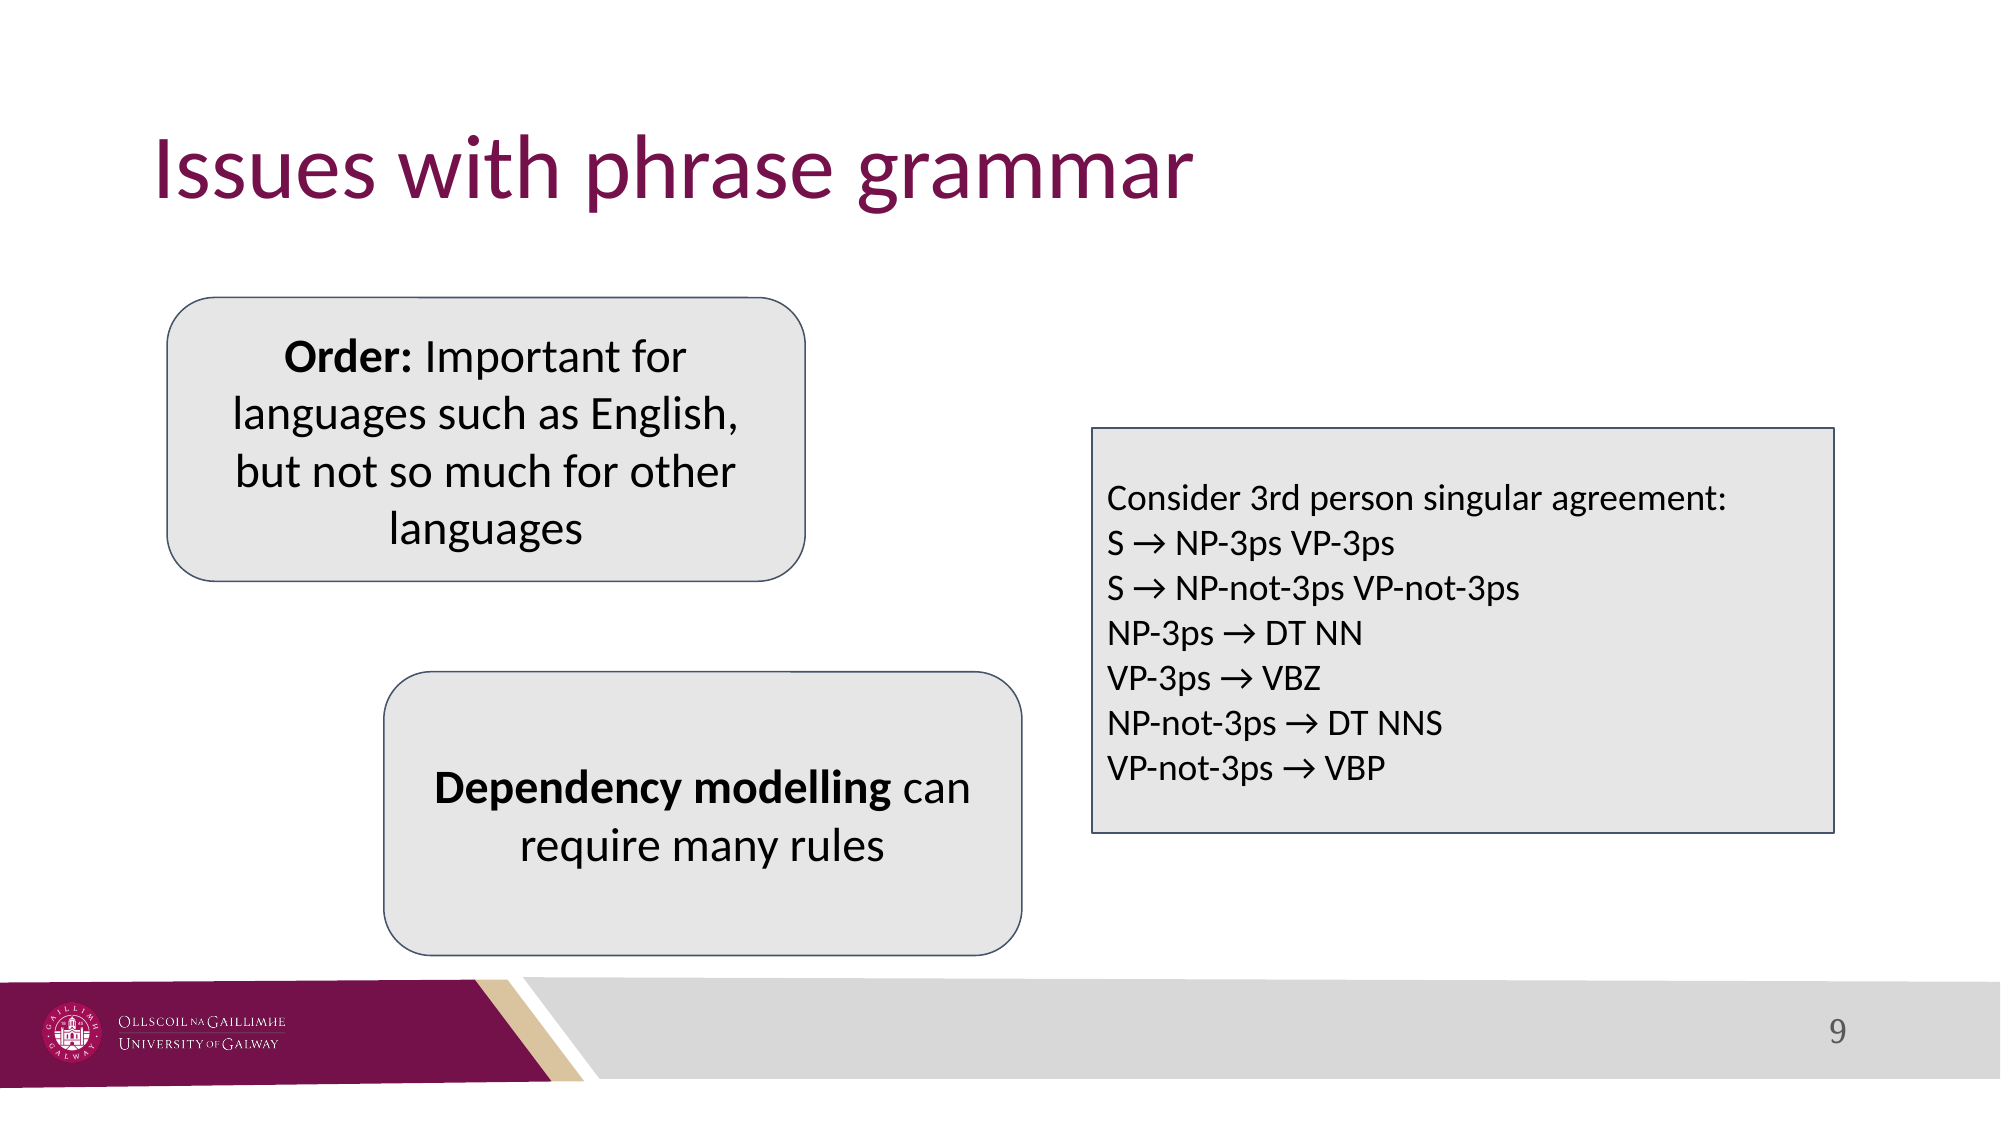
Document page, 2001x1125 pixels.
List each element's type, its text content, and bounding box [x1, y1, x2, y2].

title Issues with phrase grammar [137, 59, 1863, 278]
picture [42, 1002, 285, 1063]
text_box Consider 3rd person singular agreement: S → NP-3ps VP-3ps S → NP-not-3ps VP-not-3ps NP-3ps → DT NN VP-3ps → VBZ NP-not-3ps → DT NNS VP-not-3ps → VBP [1091, 427, 1835, 833]
text_box Order: Important for languages such as English, but not so much for other languages [167, 297, 806, 582]
text_box Dependency modelling can require many rules [383, 671, 1022, 956]
footer ‹#› [1187, 1002, 1863, 1063]
